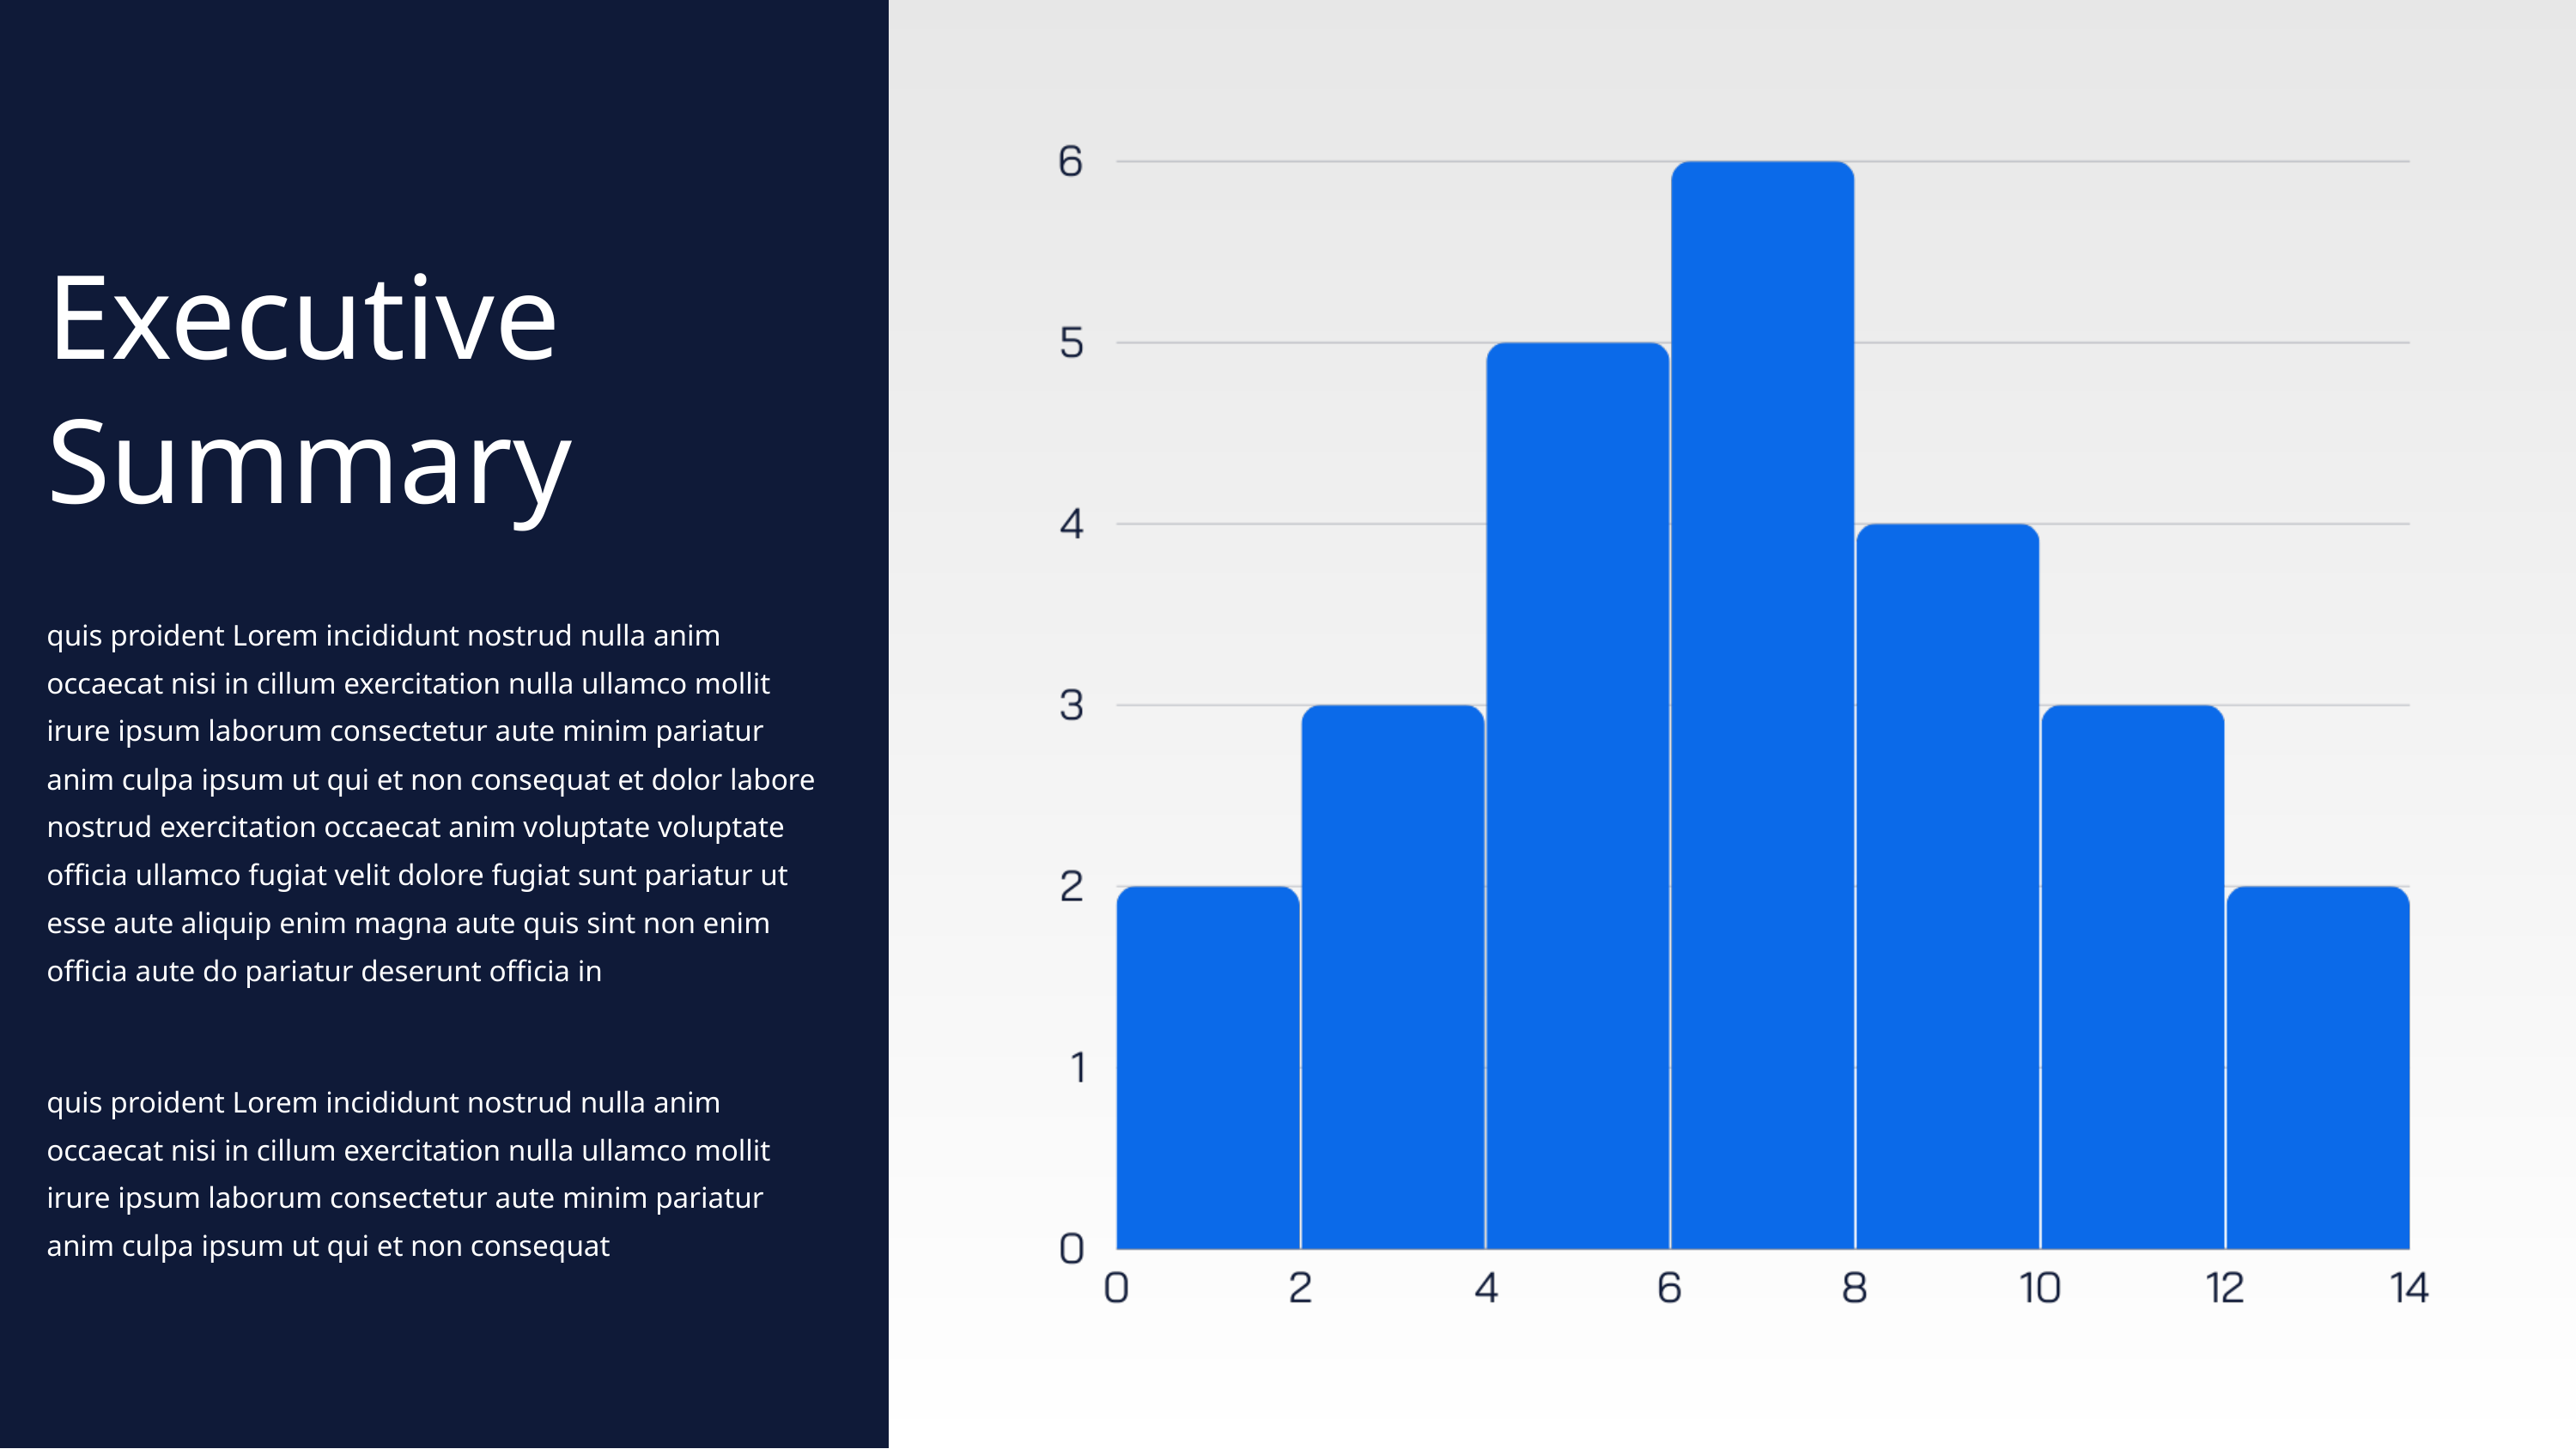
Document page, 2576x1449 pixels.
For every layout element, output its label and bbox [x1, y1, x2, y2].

text_box [0, 0, 890, 1449]
picture [921, 7, 2569, 1443]
